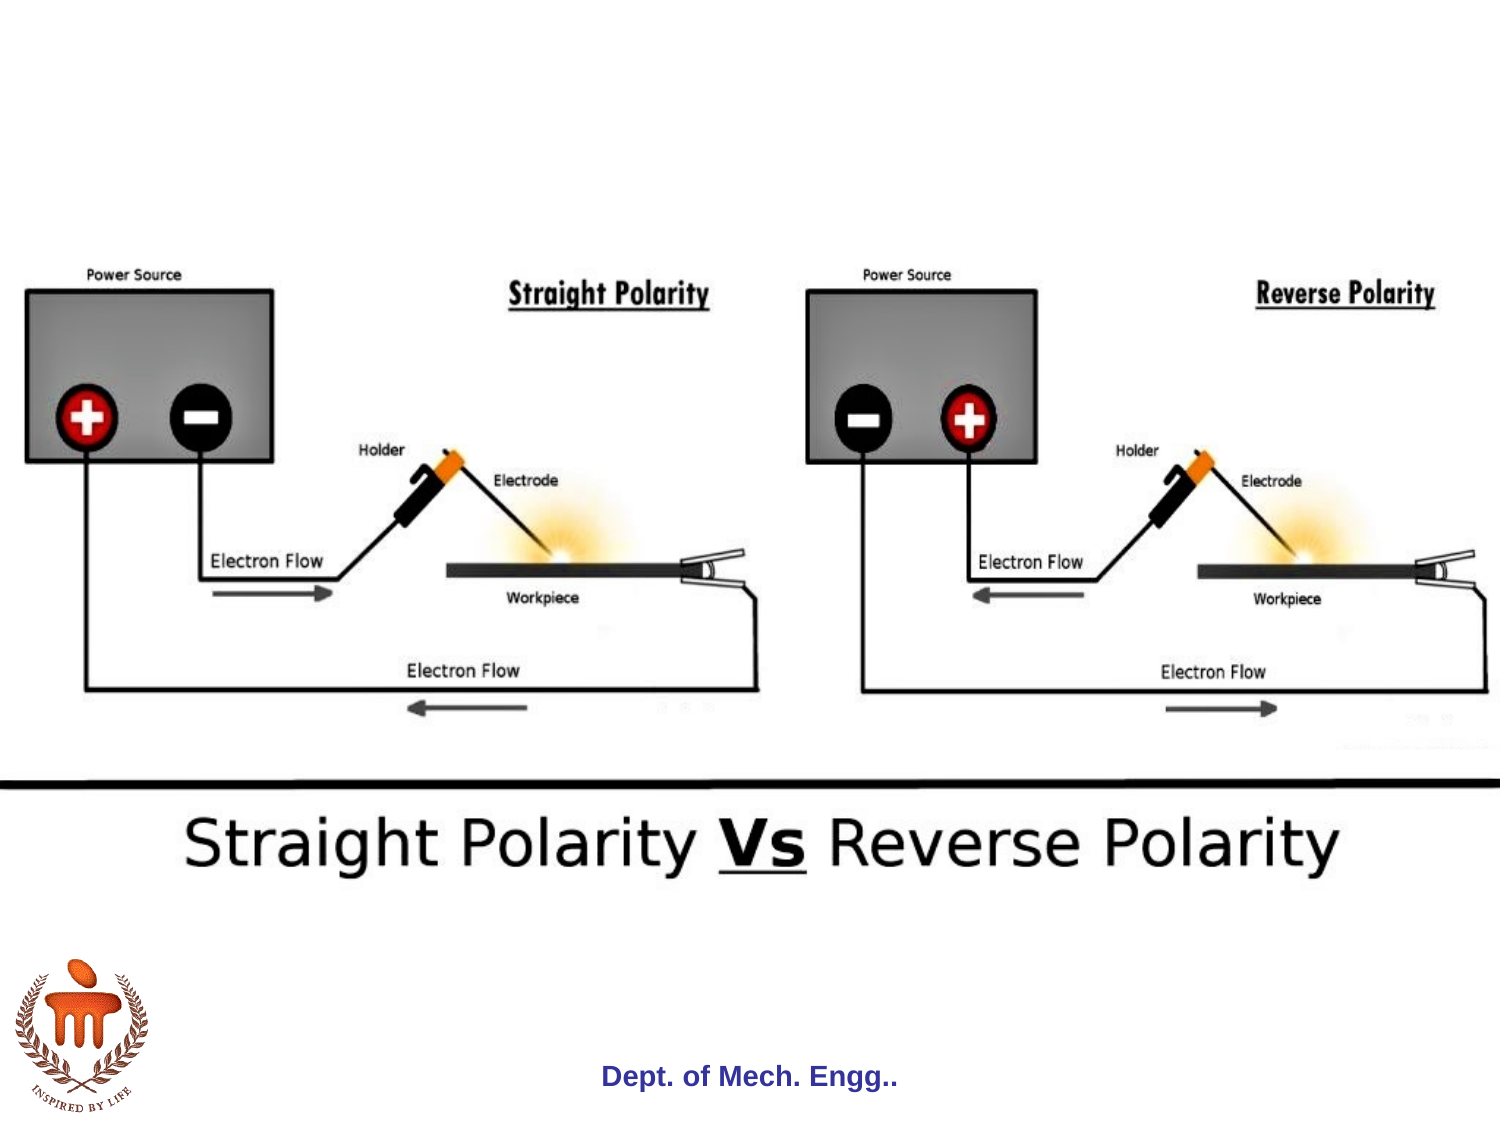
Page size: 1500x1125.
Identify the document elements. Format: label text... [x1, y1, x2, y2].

picture [0, 952, 157, 1118]
footer Dept. of Mech. Engg.. [512, 1049, 988, 1103]
picture [0, 233, 1500, 892]
